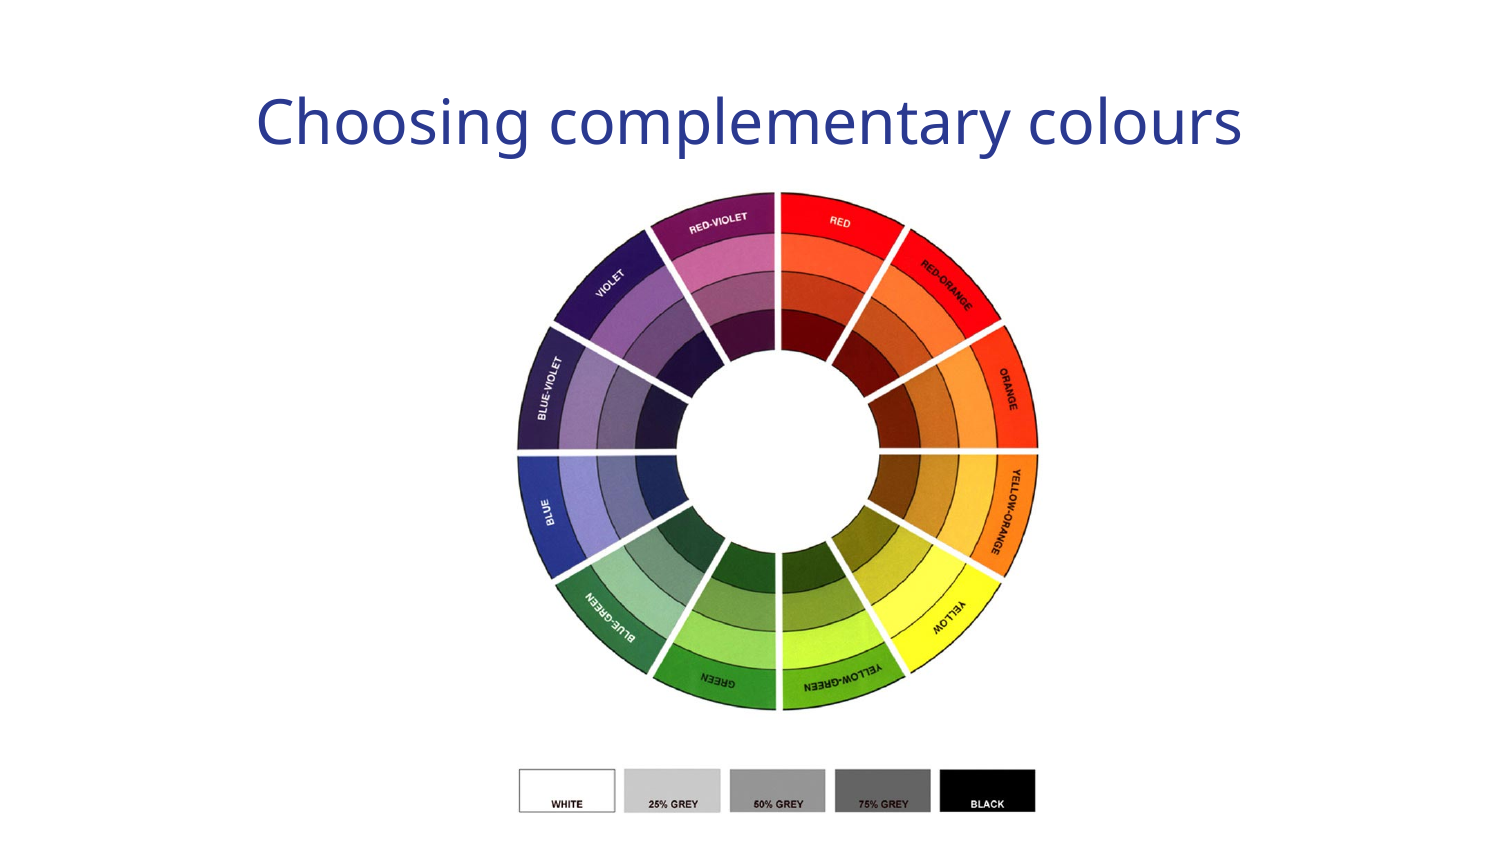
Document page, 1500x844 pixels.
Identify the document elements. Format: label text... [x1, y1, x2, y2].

title Choosing complementary colours [51, 67, 1449, 167]
picture [456, 166, 1099, 838]
